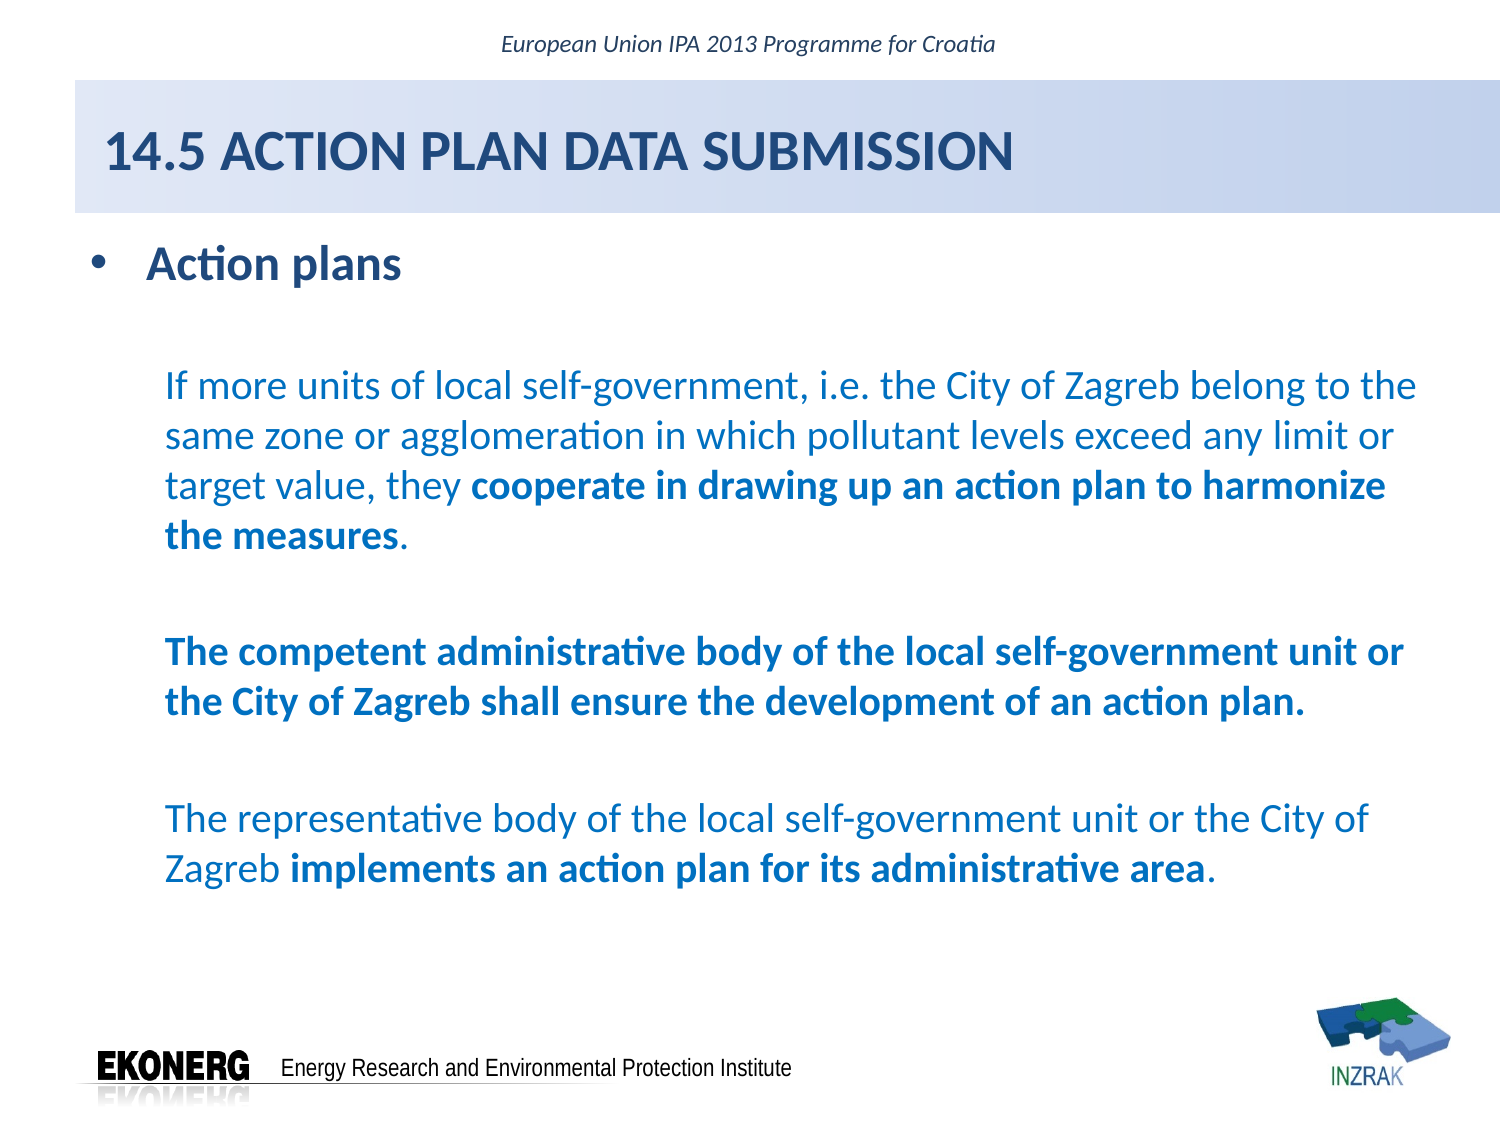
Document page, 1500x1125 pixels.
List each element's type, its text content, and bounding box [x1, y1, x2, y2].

title 14.5 ACTION PLAN DATA SUBMISSION [75, 80, 1500, 213]
text_box European Union IPA 2013 Programme for Croatia [0, 23, 1498, 71]
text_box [72, 1043, 812, 1112]
picture [1315, 996, 1451, 1093]
text_box Action plans If more units of local self-government, i.e. the City of Zagreb belong to the same zone or agglomeration in which pollutant levels exceed any limit or target value, they cooperate in drawing up an action plan to harmonize the measures. The competent administrative body of the local self-government unit or the City of Zagreb shall ensure the development of an action plan. The representative body of the local self-government unit or the City of Zagreb implements an action plan for its administrative area. [74, 223, 1447, 1040]
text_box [61, 1038, 636, 1112]
